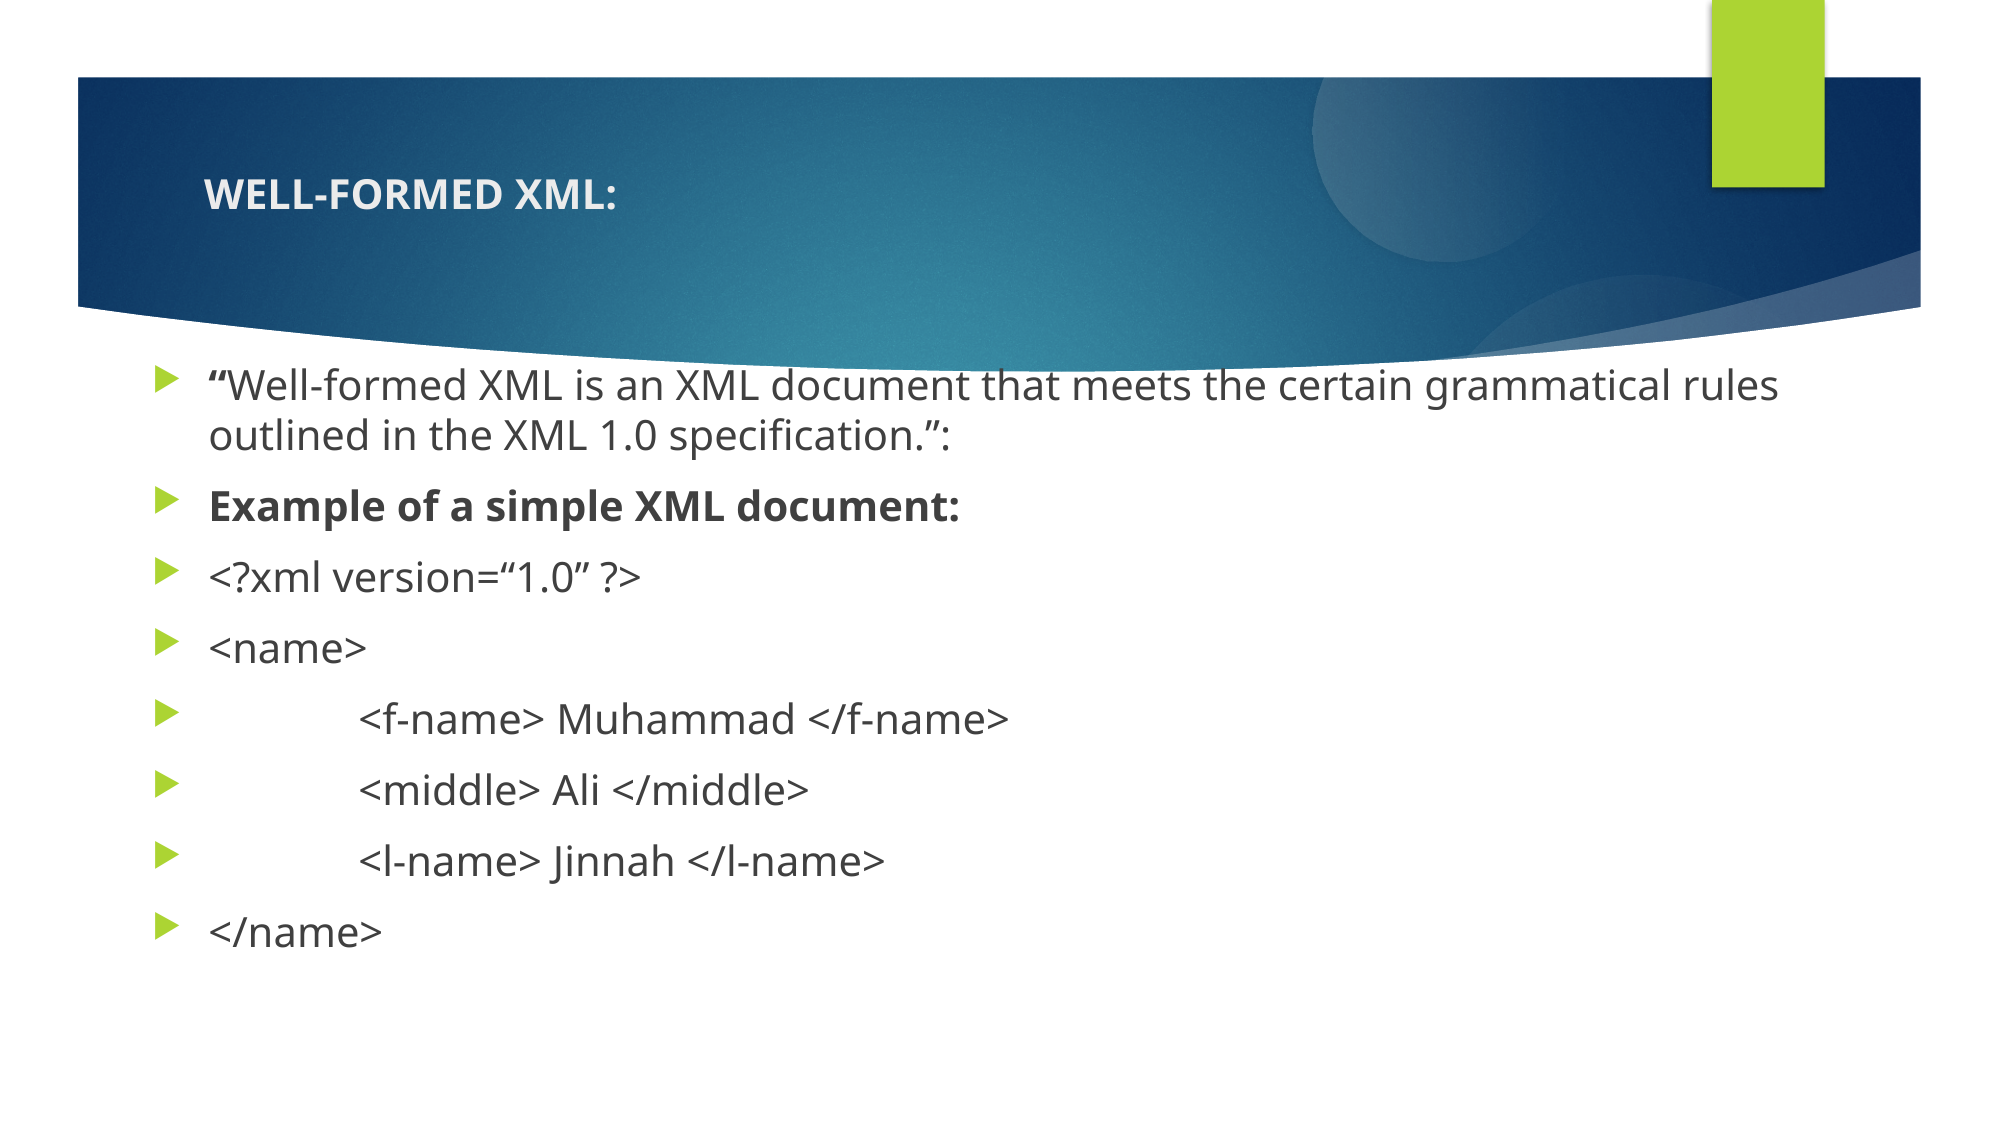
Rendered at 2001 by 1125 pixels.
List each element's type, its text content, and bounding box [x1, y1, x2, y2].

text_box 3.1.4.3 Occurrence Constraints The multiplicity of an element, the number of times it occurs in an instance document, is controlled by occurrence constraints, which are declared by the maxOccurs and minOccurs attributes. For example, we can enhance the USAddress complex type by placing occurrence constraints on the street element as shown in Listing 3-7. [1513, 300, 1788, 351]
text_box WELL-FORMED XML: [189, 159, 1627, 276]
picture [79, 78, 1920, 351]
text_box “Well-formed XML is an XML document that meets the certain grammatical rules outlined in the XML 1.0 specification.”: Example of a simple XML document: <?xml version=“1.0” ?> <name> <f-name> Muhammad </f-name> <middle> Ali </middle> <l-name> Jinnah </l-name> </name> [137, 351, 1824, 1075]
